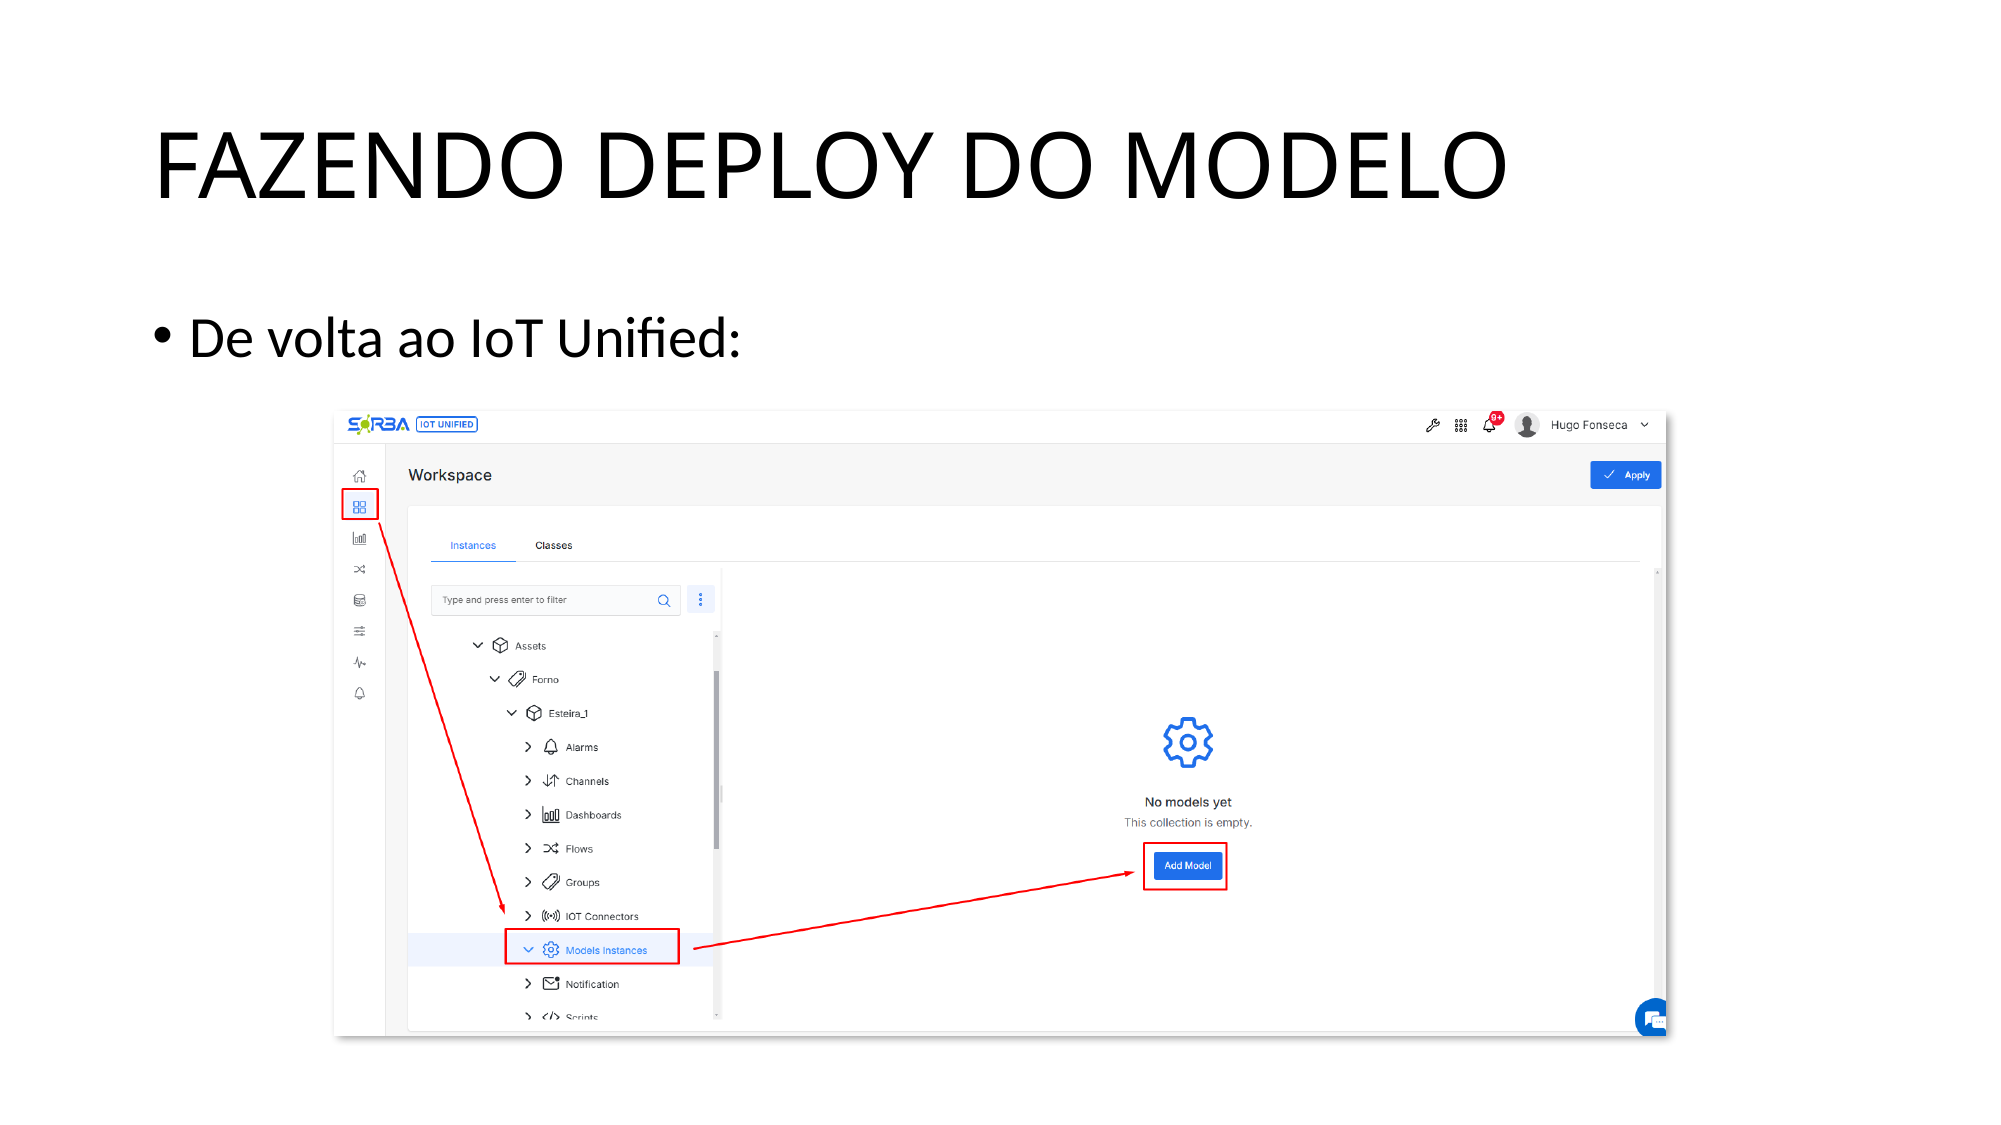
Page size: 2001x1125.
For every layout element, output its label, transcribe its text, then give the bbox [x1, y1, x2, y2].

title FAZENDO DEPLOY DO MODELO [137, 59, 1863, 278]
list De volta ao IoT Unified: [137, 299, 1863, 1014]
picture [334, 411, 1666, 1036]
